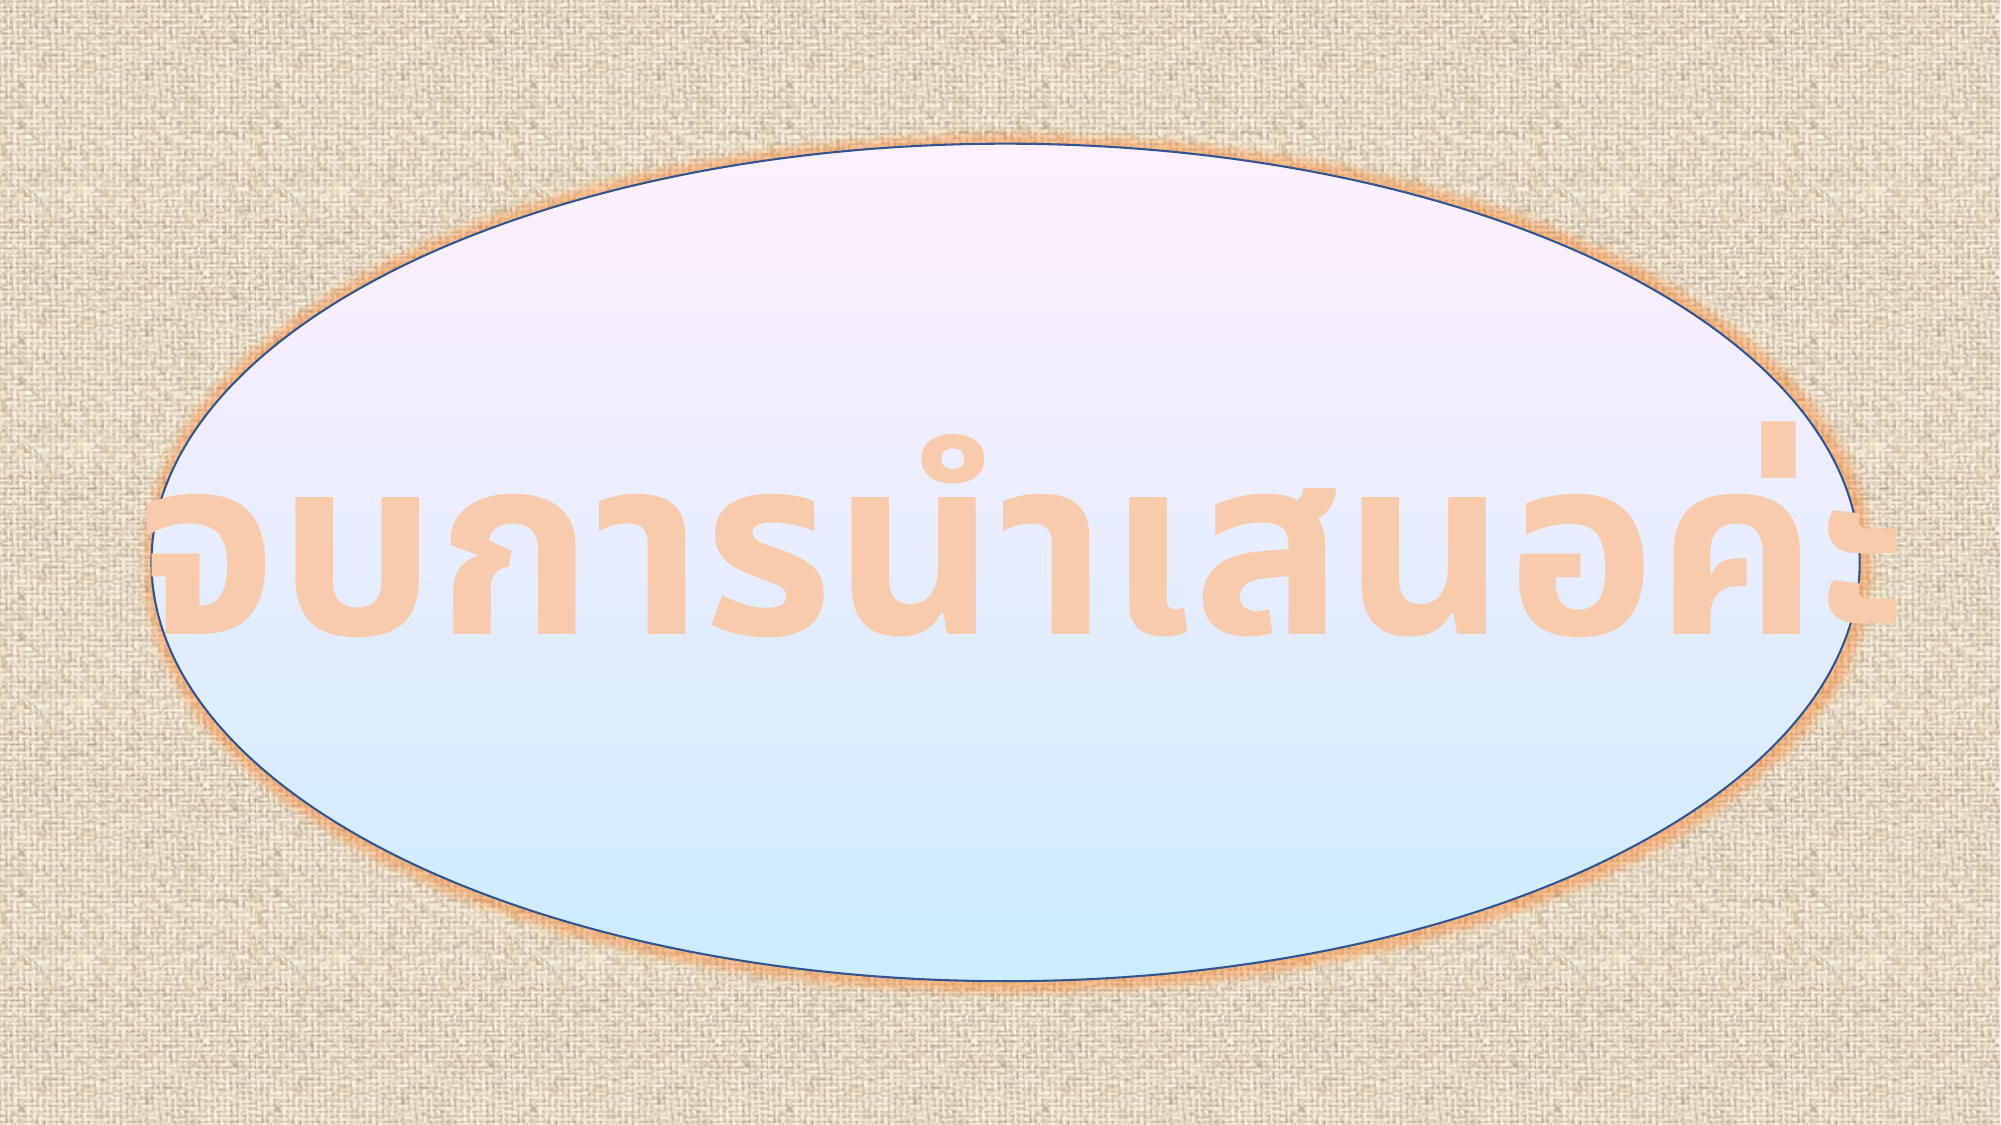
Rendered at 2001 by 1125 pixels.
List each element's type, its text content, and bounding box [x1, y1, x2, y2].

text_box จบการนำเสนอค่ะ [122, 377, 1924, 693]
text_box [192, 693, 1819, 983]
text_box [238, 142, 1773, 377]
